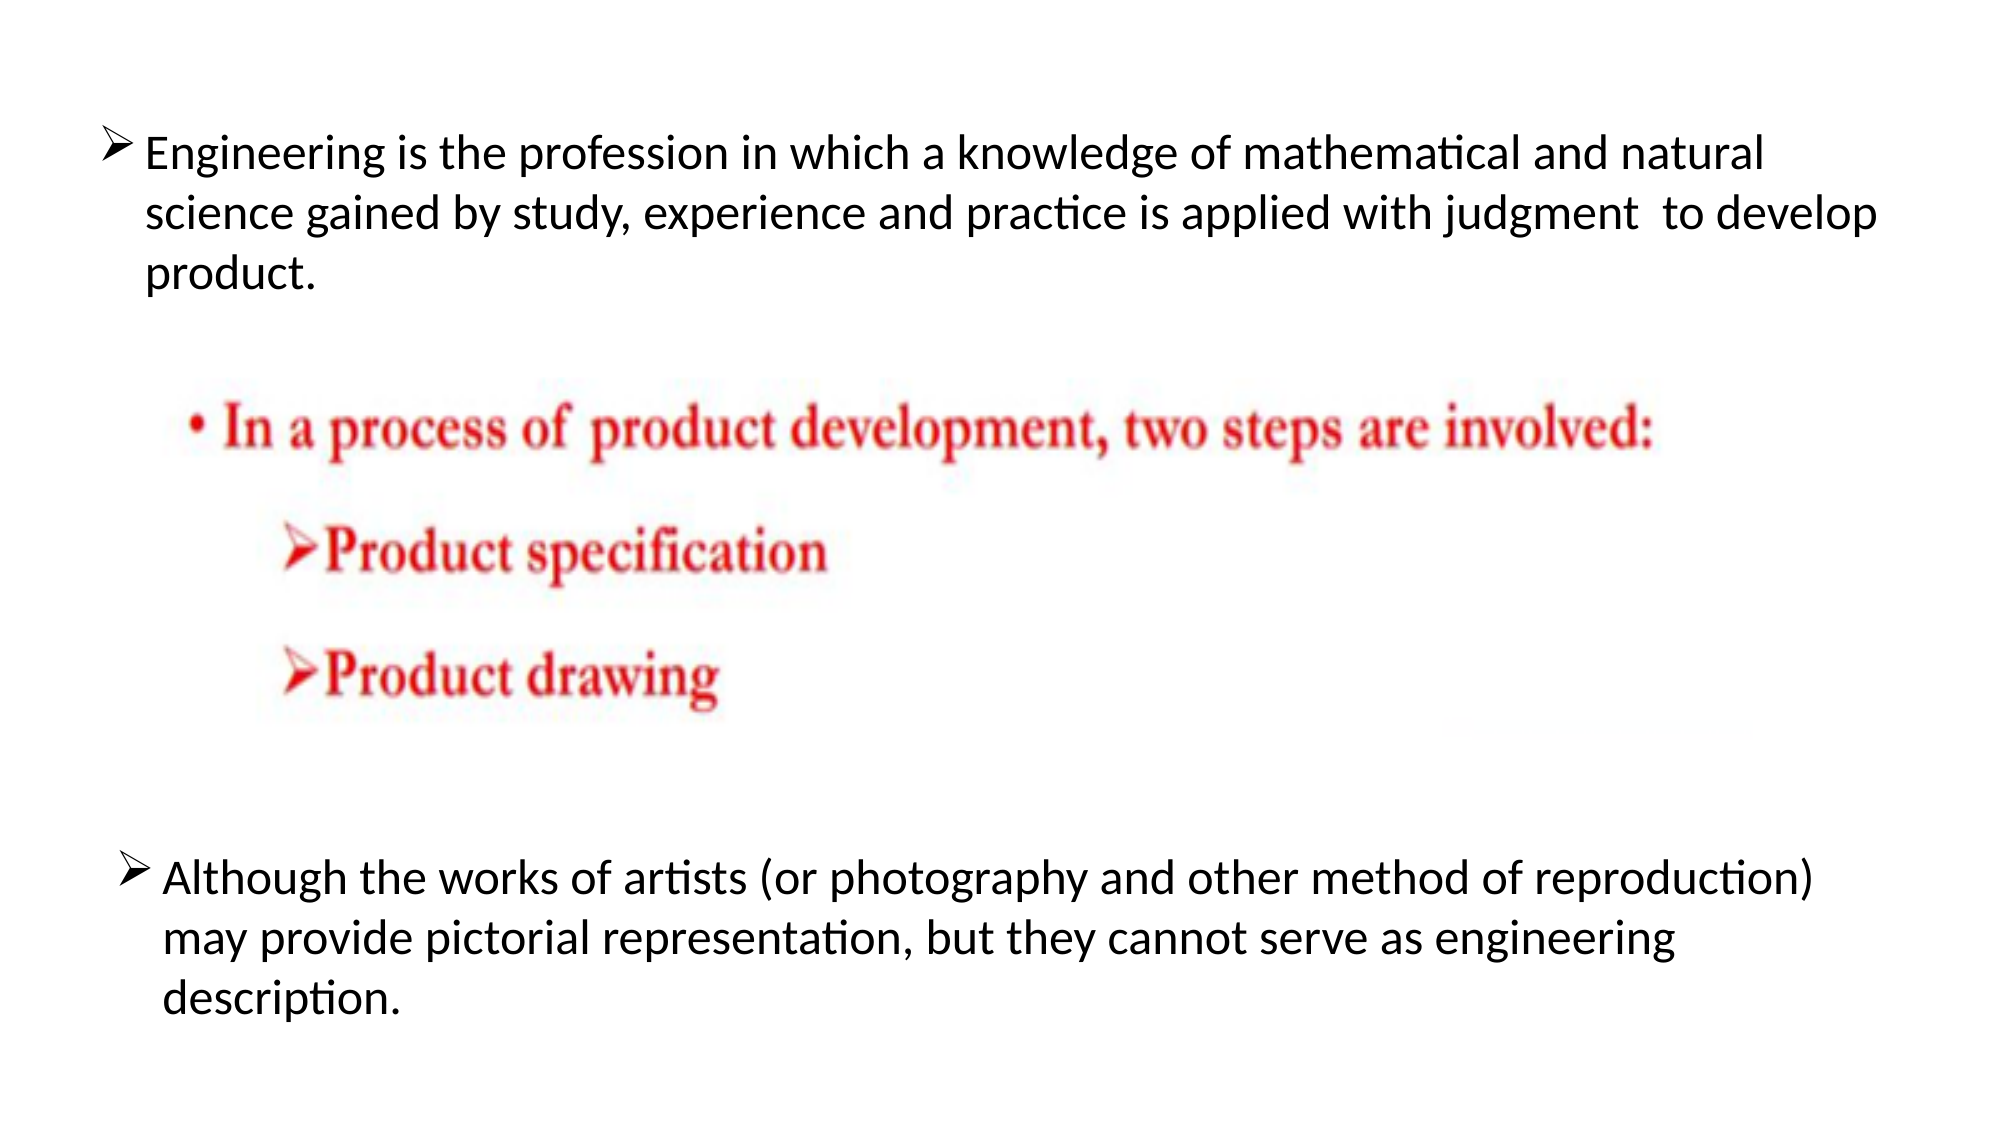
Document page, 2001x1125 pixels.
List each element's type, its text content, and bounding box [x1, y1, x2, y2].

picture [152, 377, 1753, 740]
text_box Engineering is the profession in which a knowledge of mathematical and natural science gained by study, experience and practice is applied with judgment to develop product. [83, 112, 1900, 308]
text_box Although the works of artists (or photography and other method of reproduction) may provide pictorial representation, but they cannot serve as engineering description. [100, 837, 1918, 1033]
